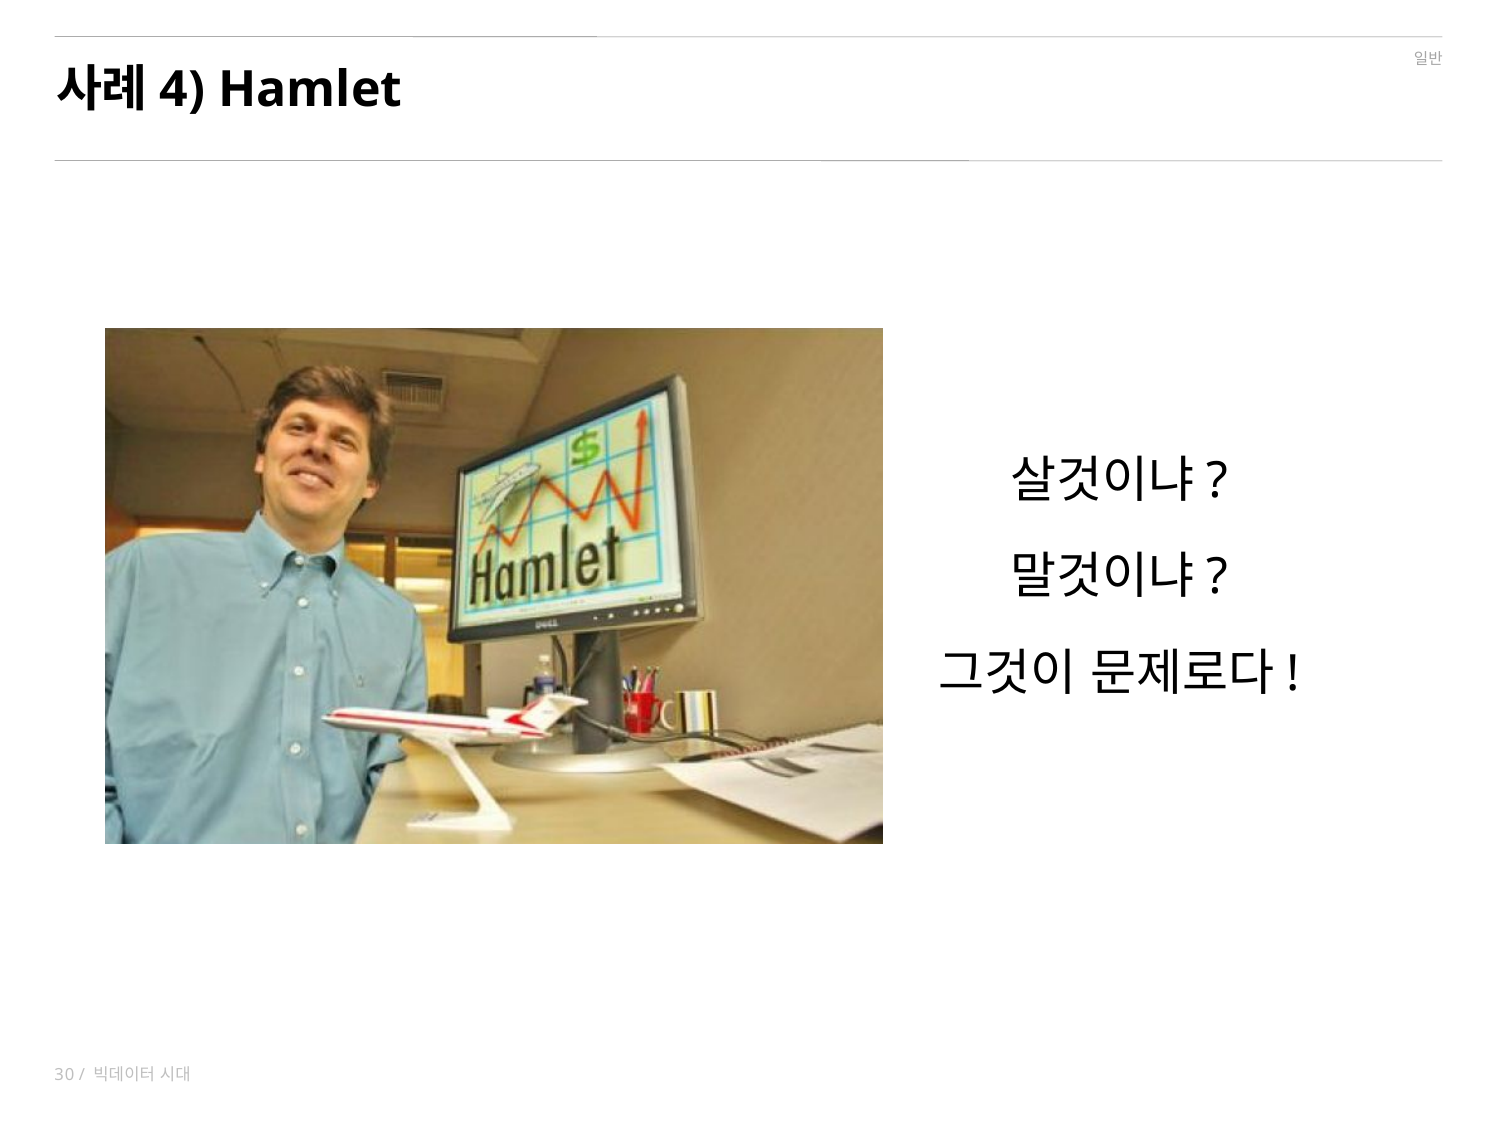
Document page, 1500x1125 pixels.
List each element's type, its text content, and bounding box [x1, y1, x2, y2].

picture [105, 327, 883, 844]
list 살것이냐? 말것이냐? 그것이 문제로다! [888, 410, 1465, 739]
title 사례4) Hamlet [41, 49, 1459, 186]
